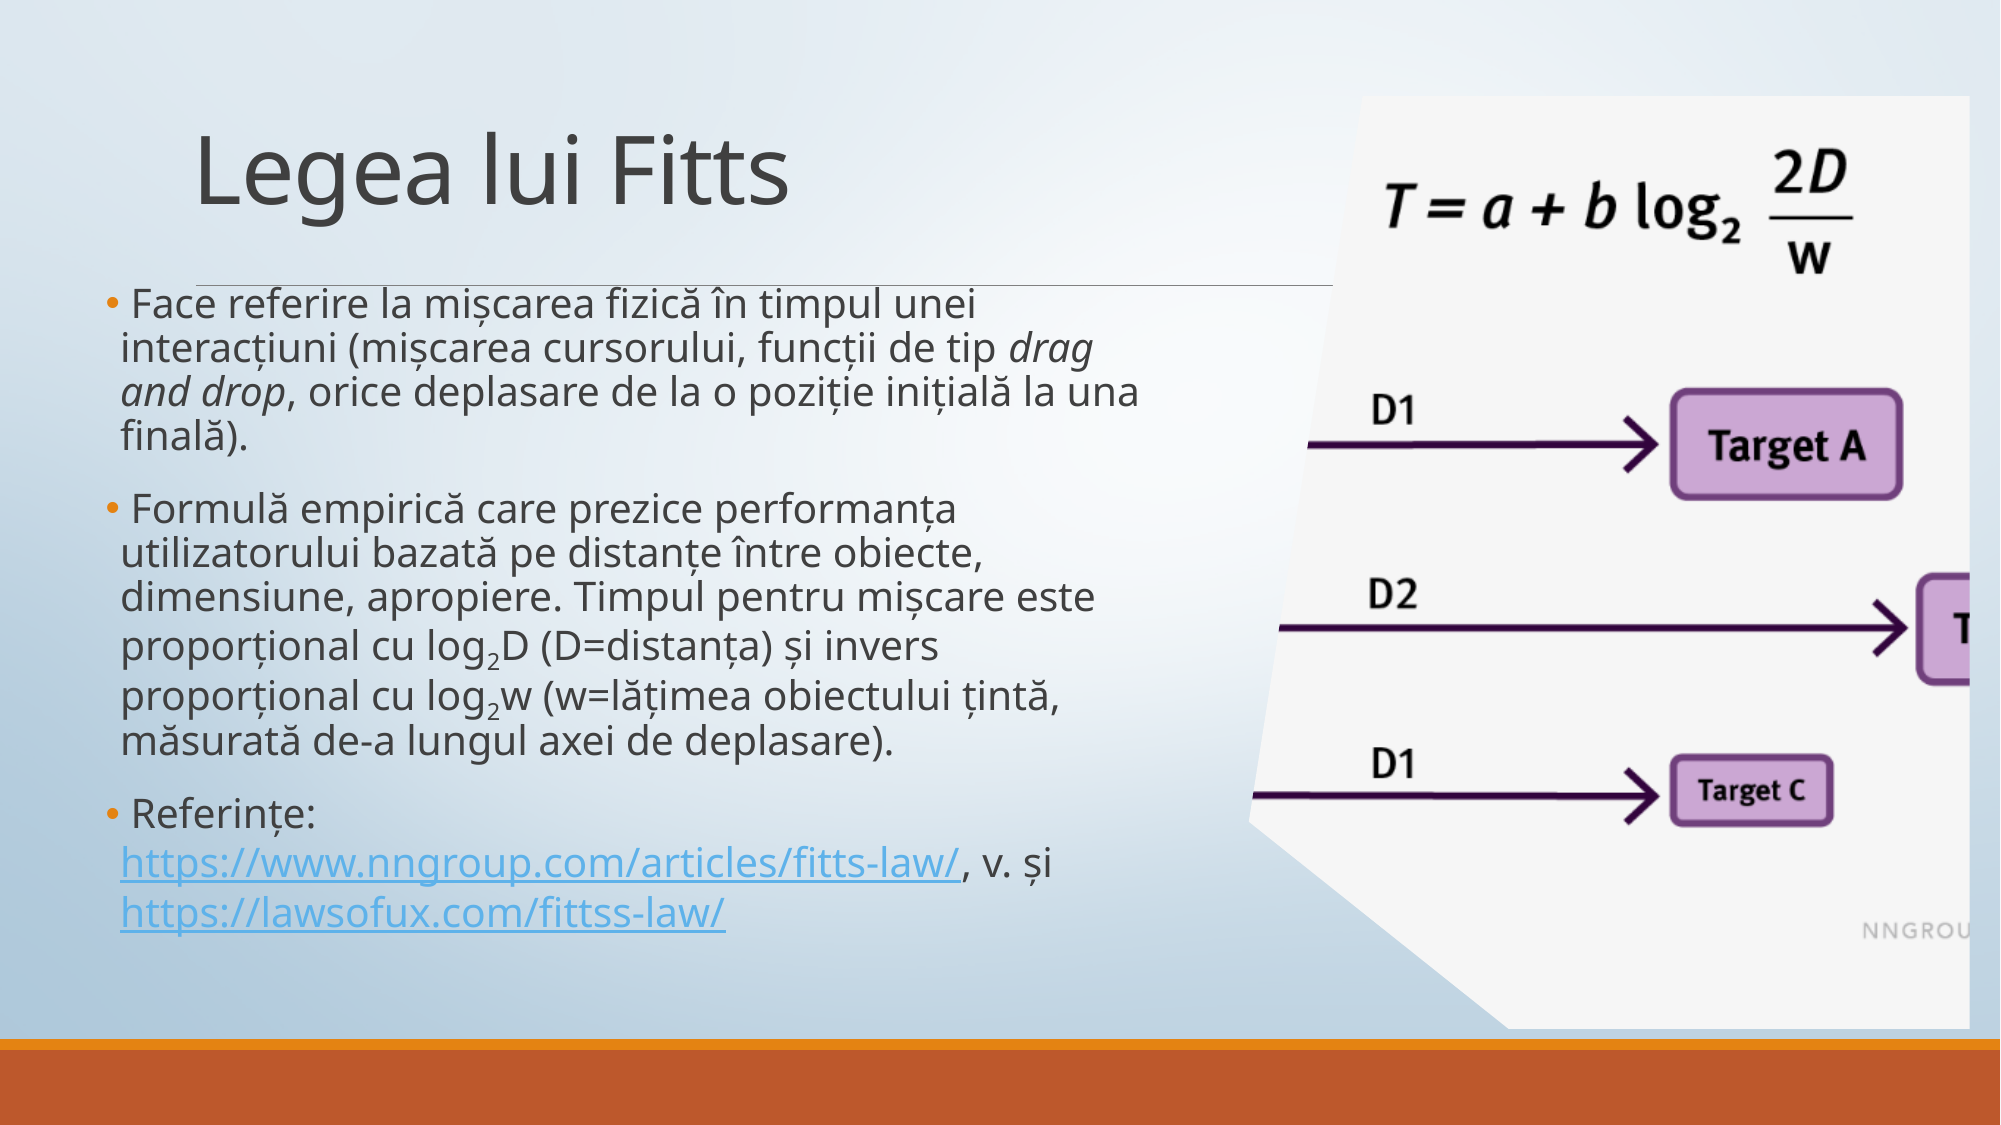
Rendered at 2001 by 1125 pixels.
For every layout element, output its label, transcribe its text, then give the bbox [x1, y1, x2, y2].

title Legea lui Fitts [177, 118, 1041, 232]
list Face referire la mișcarea fizică în timpul unei interacțiuni (mișcarea cursorului, funcții de tip drag and drop, orice deplasare de la o poziție inițială la una finală). Formulă empirică care prezice performanța utilizatorului bazată pe distanțe între obiecte, dimensiune, apropiere. Timpul pentru mișcare este proporțional cu log2D (D=distanța) și invers proporțional cu log2w (w=lățimea obiectului țintă, măsurată de-a lungul axei de deplasare). Referințe: https://www.nngroup.com/articles/fitts-law/, v. și https://lawsofux.com/fittss-law/ [105, 275, 1160, 950]
picture [1248, 95, 1971, 1030]
